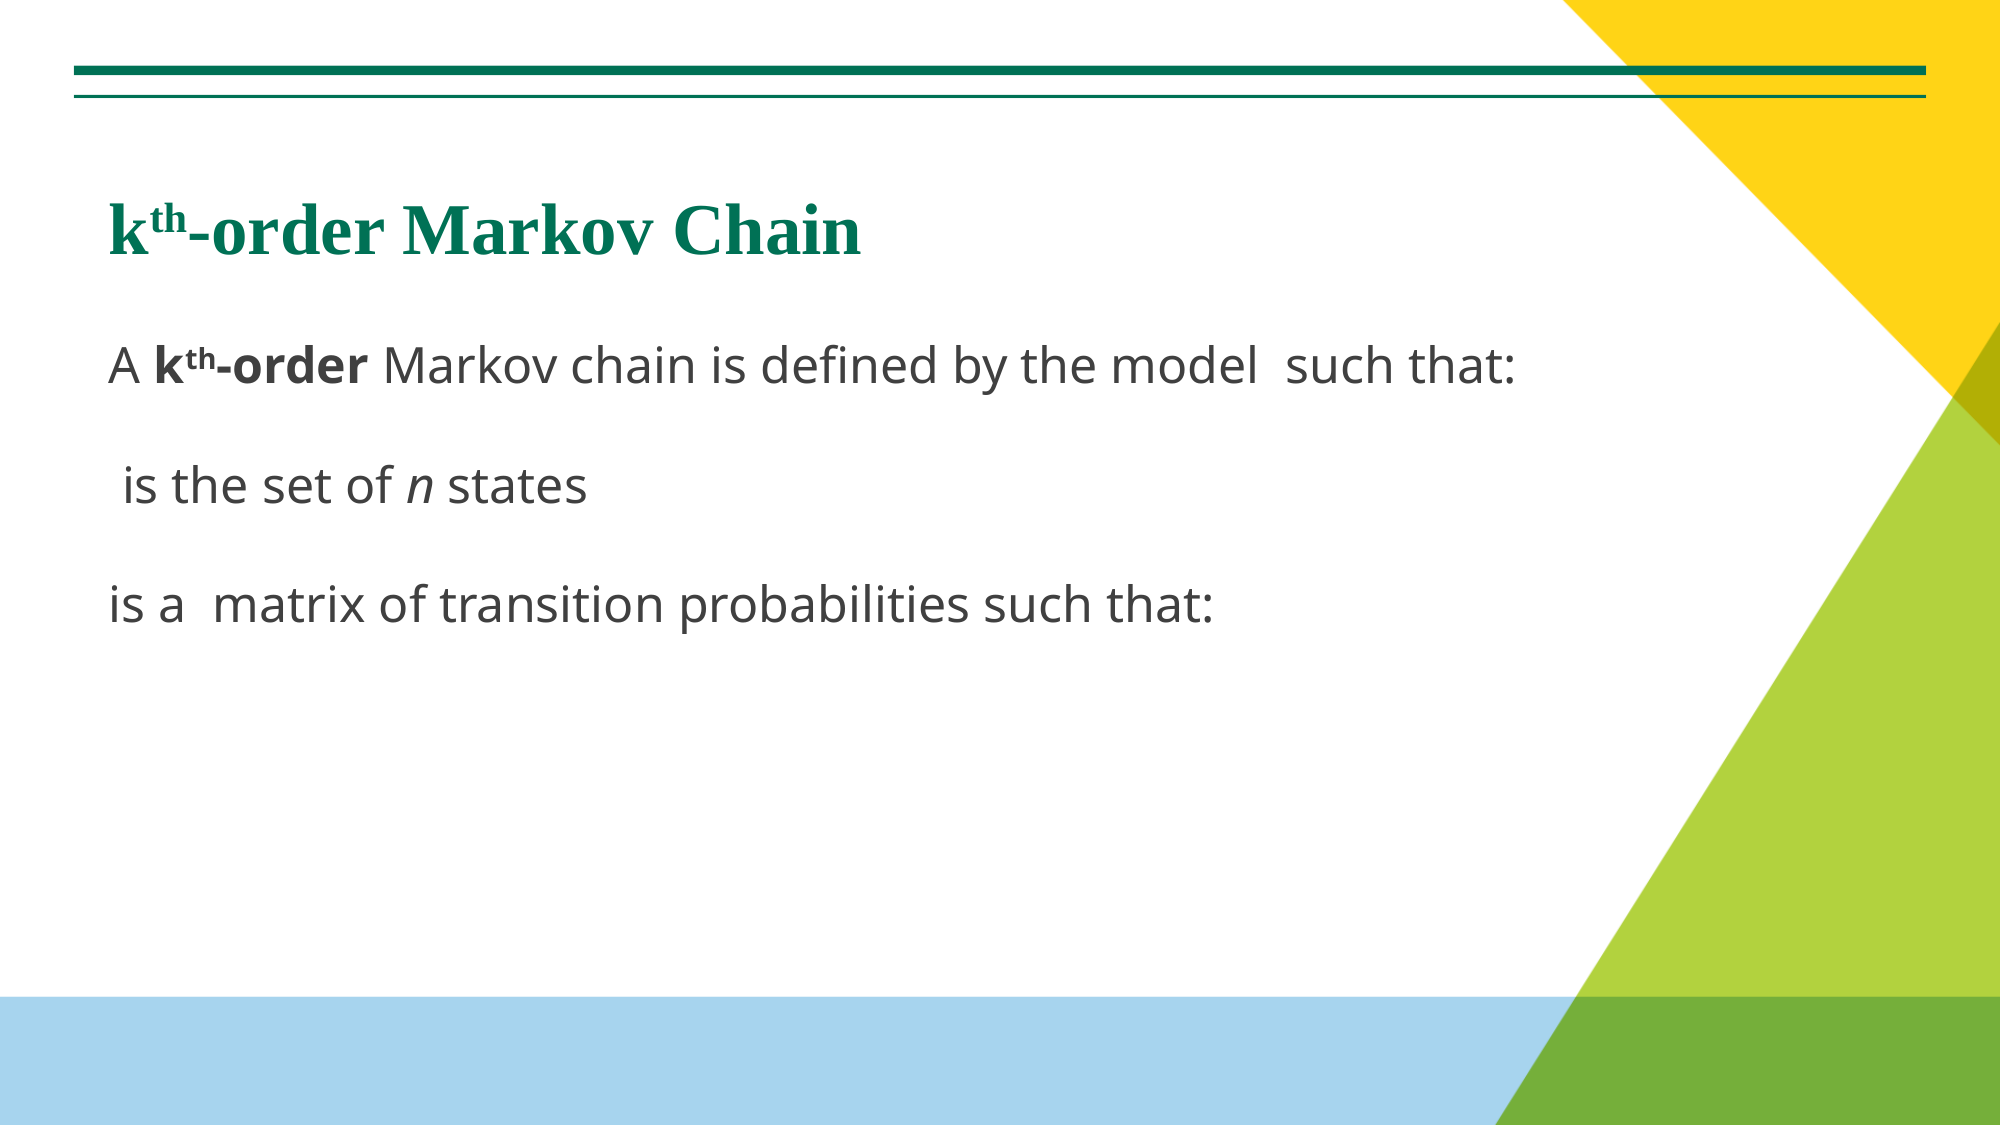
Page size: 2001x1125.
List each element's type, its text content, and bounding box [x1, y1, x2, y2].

title kth-order Markov Chain [94, 136, 1819, 326]
picture [0, 0, 2000, 1125]
